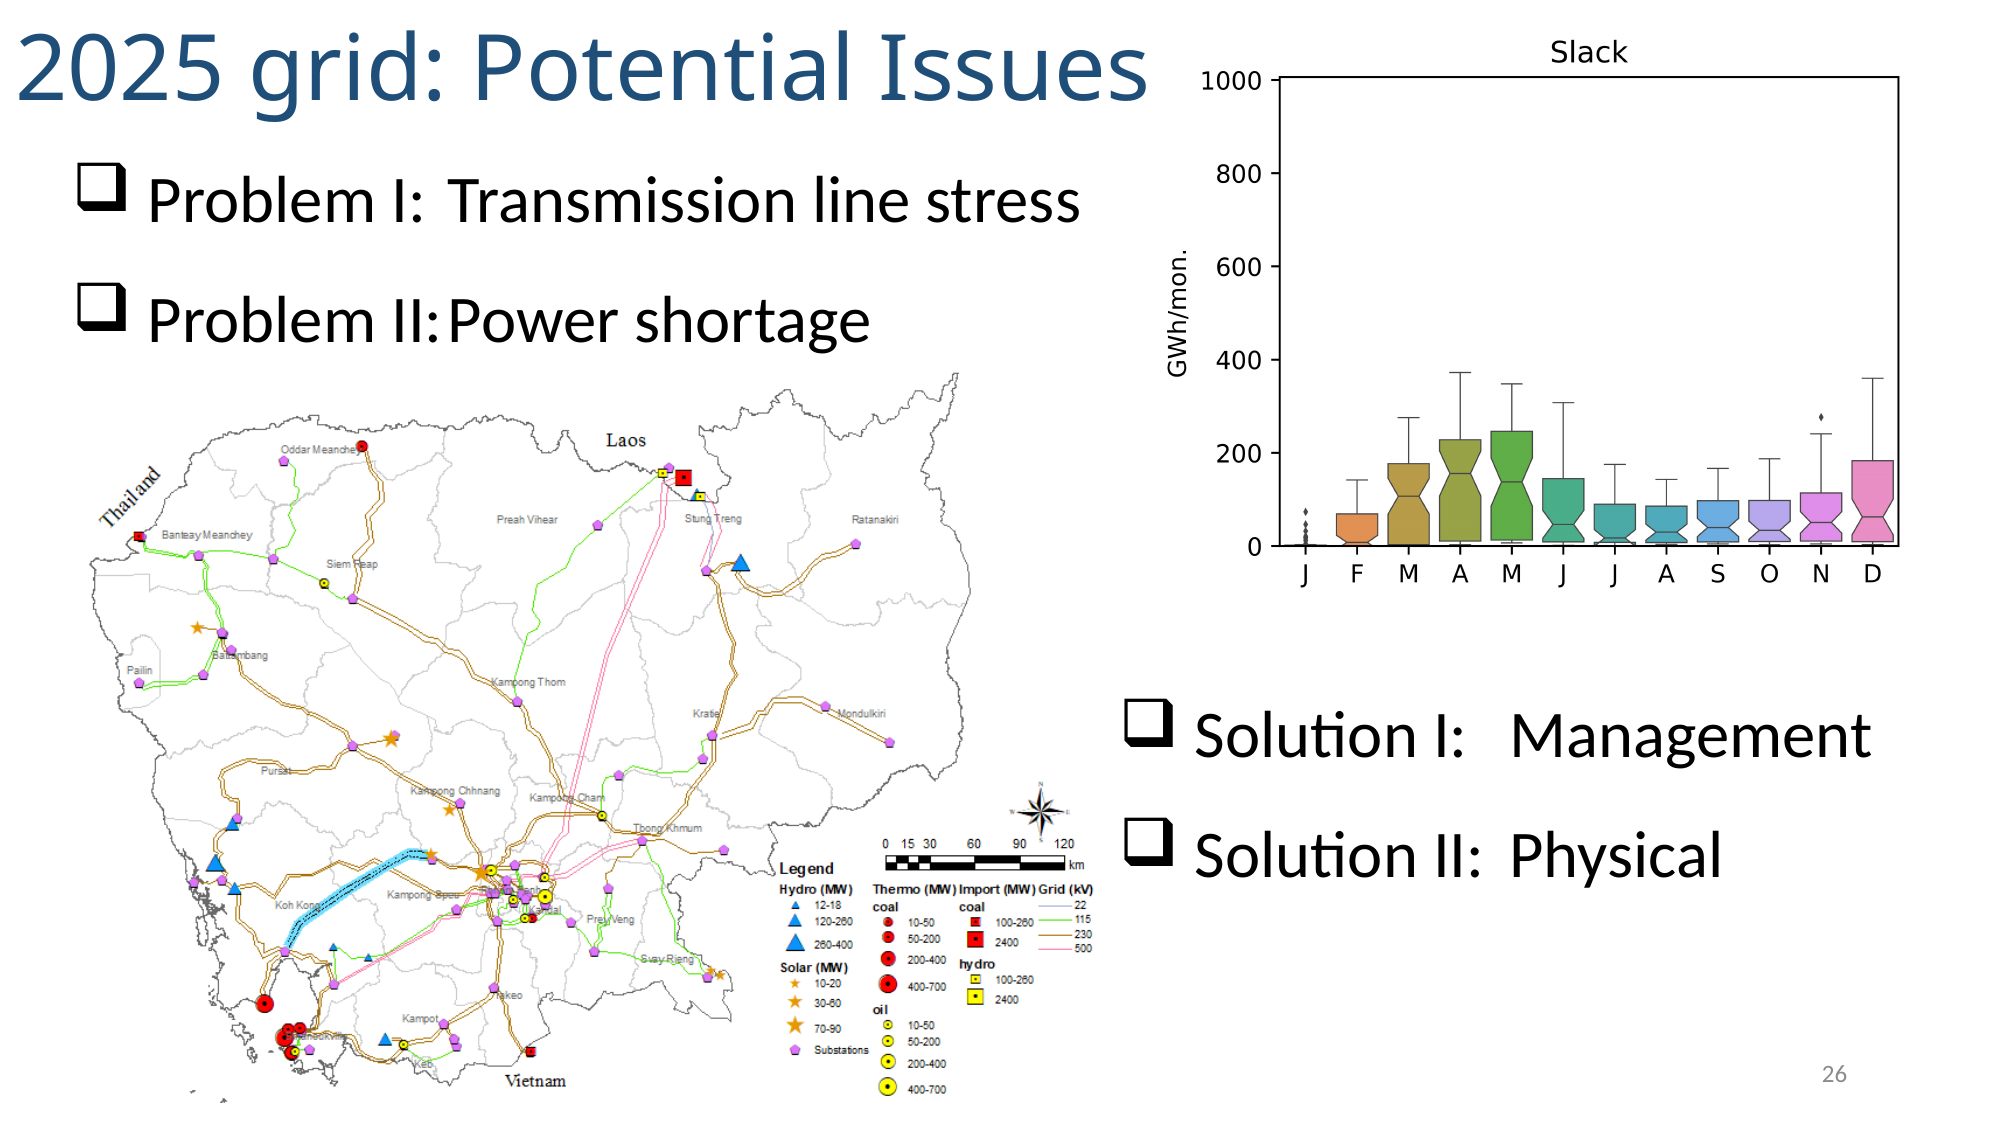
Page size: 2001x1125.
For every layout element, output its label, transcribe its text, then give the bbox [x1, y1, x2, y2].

picture [72, 367, 1105, 1103]
text_box 2025 grid: Potential Issues [0, 0, 1725, 142]
text_box Problem I: Transmission line stress Problem II: Power shortage [58, 108, 1148, 363]
picture [1148, 22, 1916, 605]
slide_number 26 [1412, 1042, 1863, 1103]
text_box Solution I: Management Solution II: Physical [1105, 643, 1976, 899]
